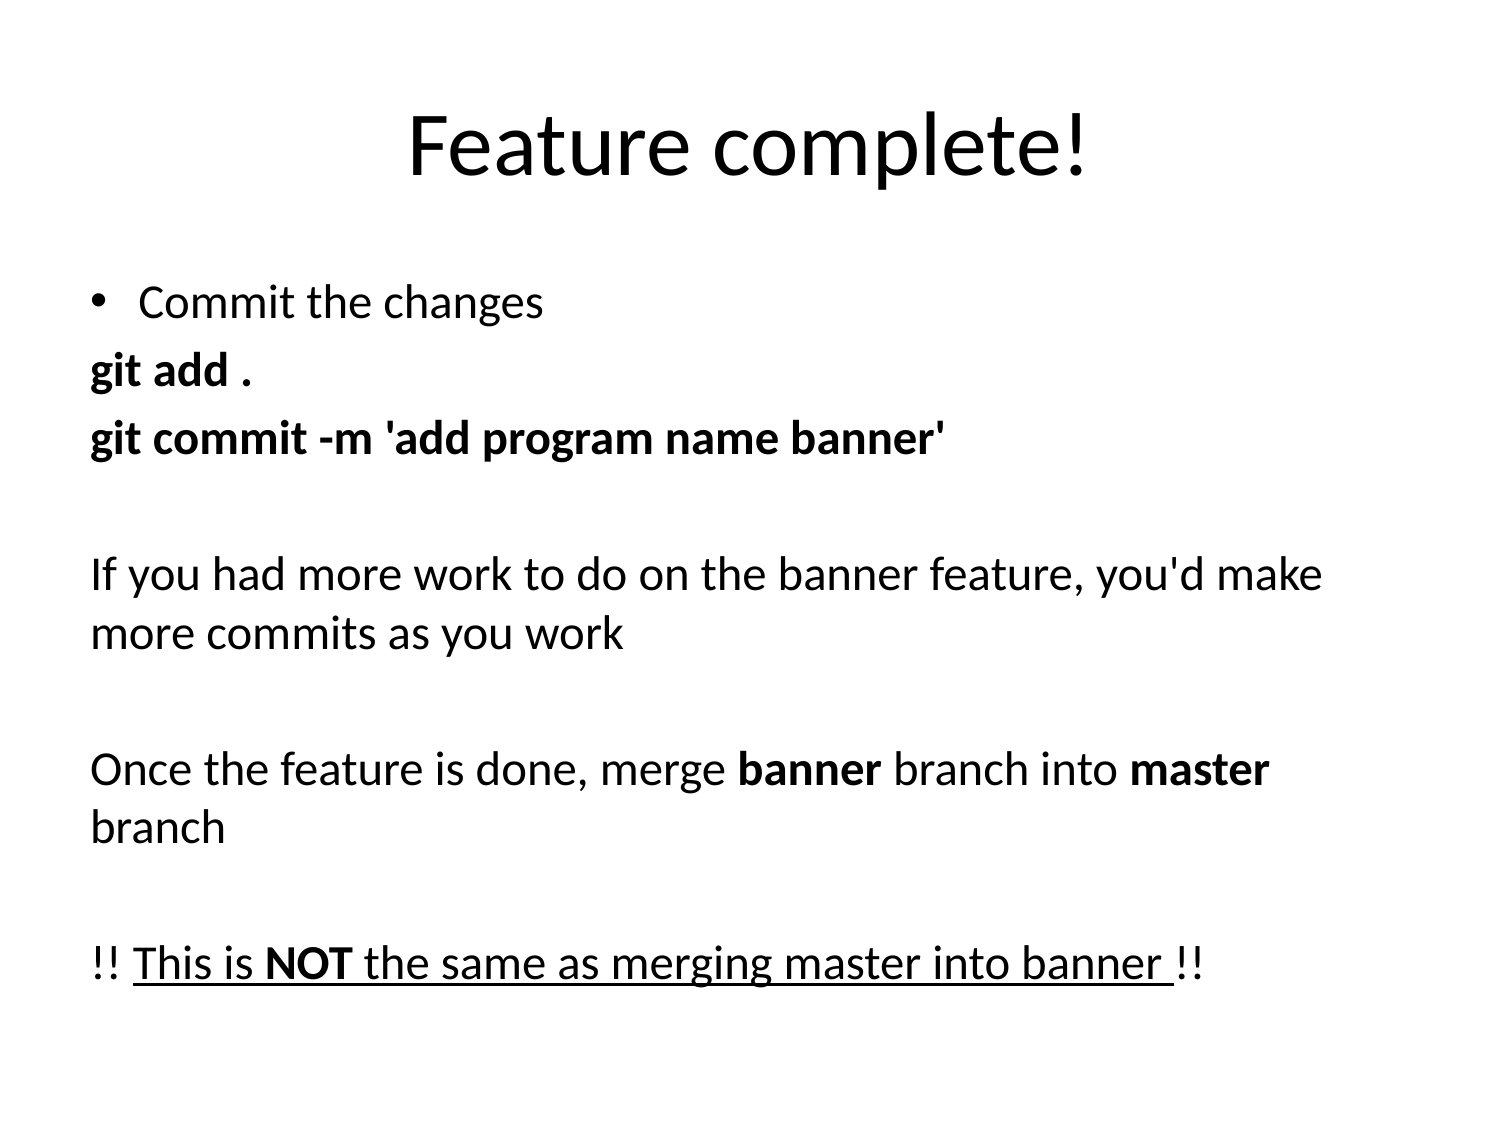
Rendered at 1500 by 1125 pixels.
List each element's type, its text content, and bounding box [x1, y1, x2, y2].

list Commit the changes git add . git commit -m 'add program name banner' If you had more work to do on the banner feature, you'd make more commits as you work Once the feature is done, merge banner branch into master branch !! This is NOT the same as merging master into banner !! [75, 262, 1425, 1005]
title Feature complete! [75, 45, 1425, 233]
